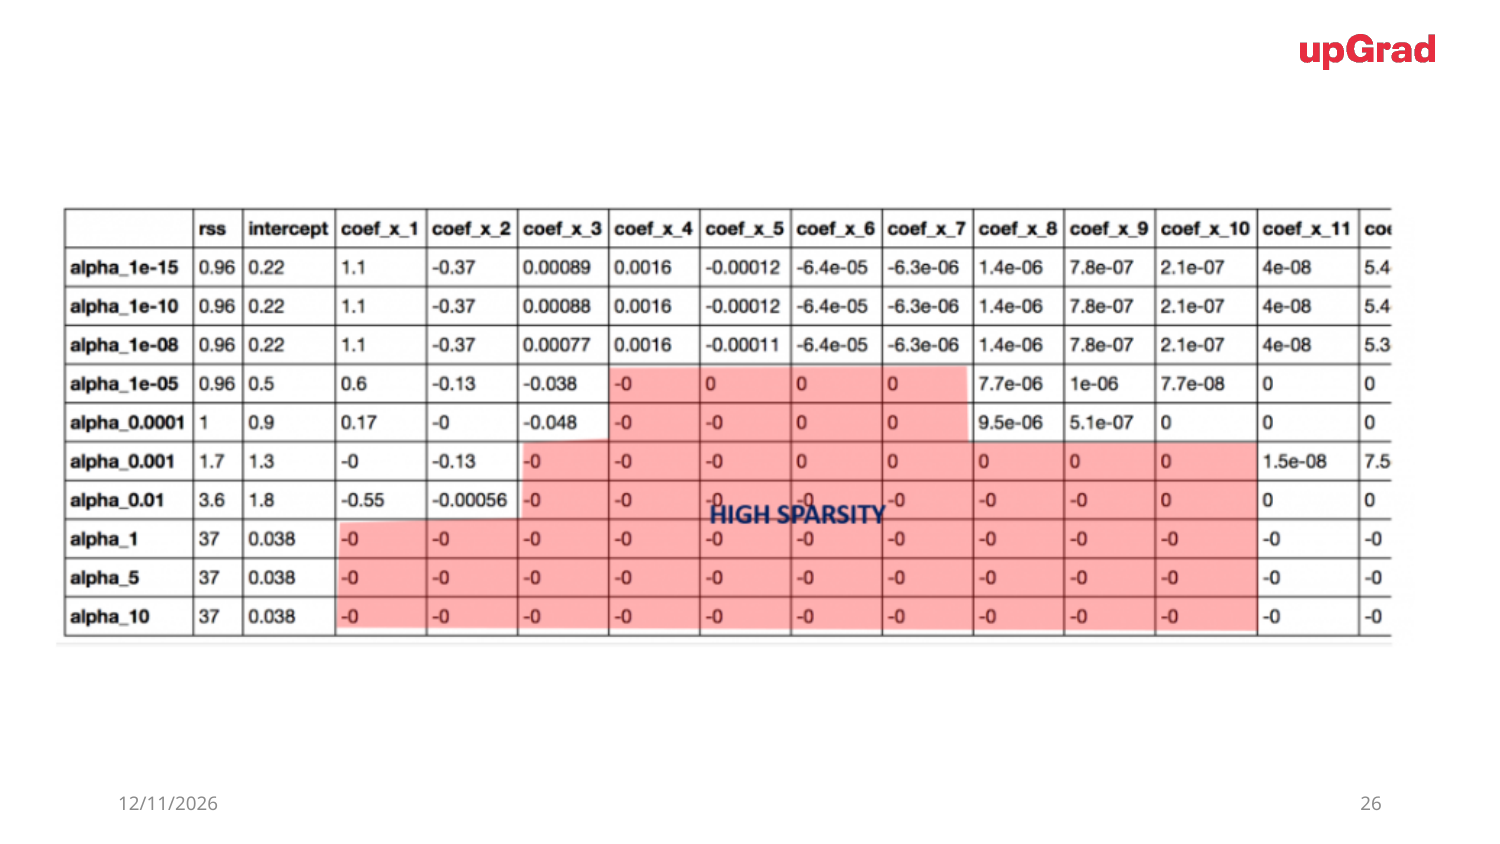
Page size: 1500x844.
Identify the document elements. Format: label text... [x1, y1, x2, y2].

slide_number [103, 782, 441, 827]
slide_number 26 [1059, 782, 1397, 827]
picture [26, 174, 1441, 669]
picture [1300, 34, 1435, 70]
